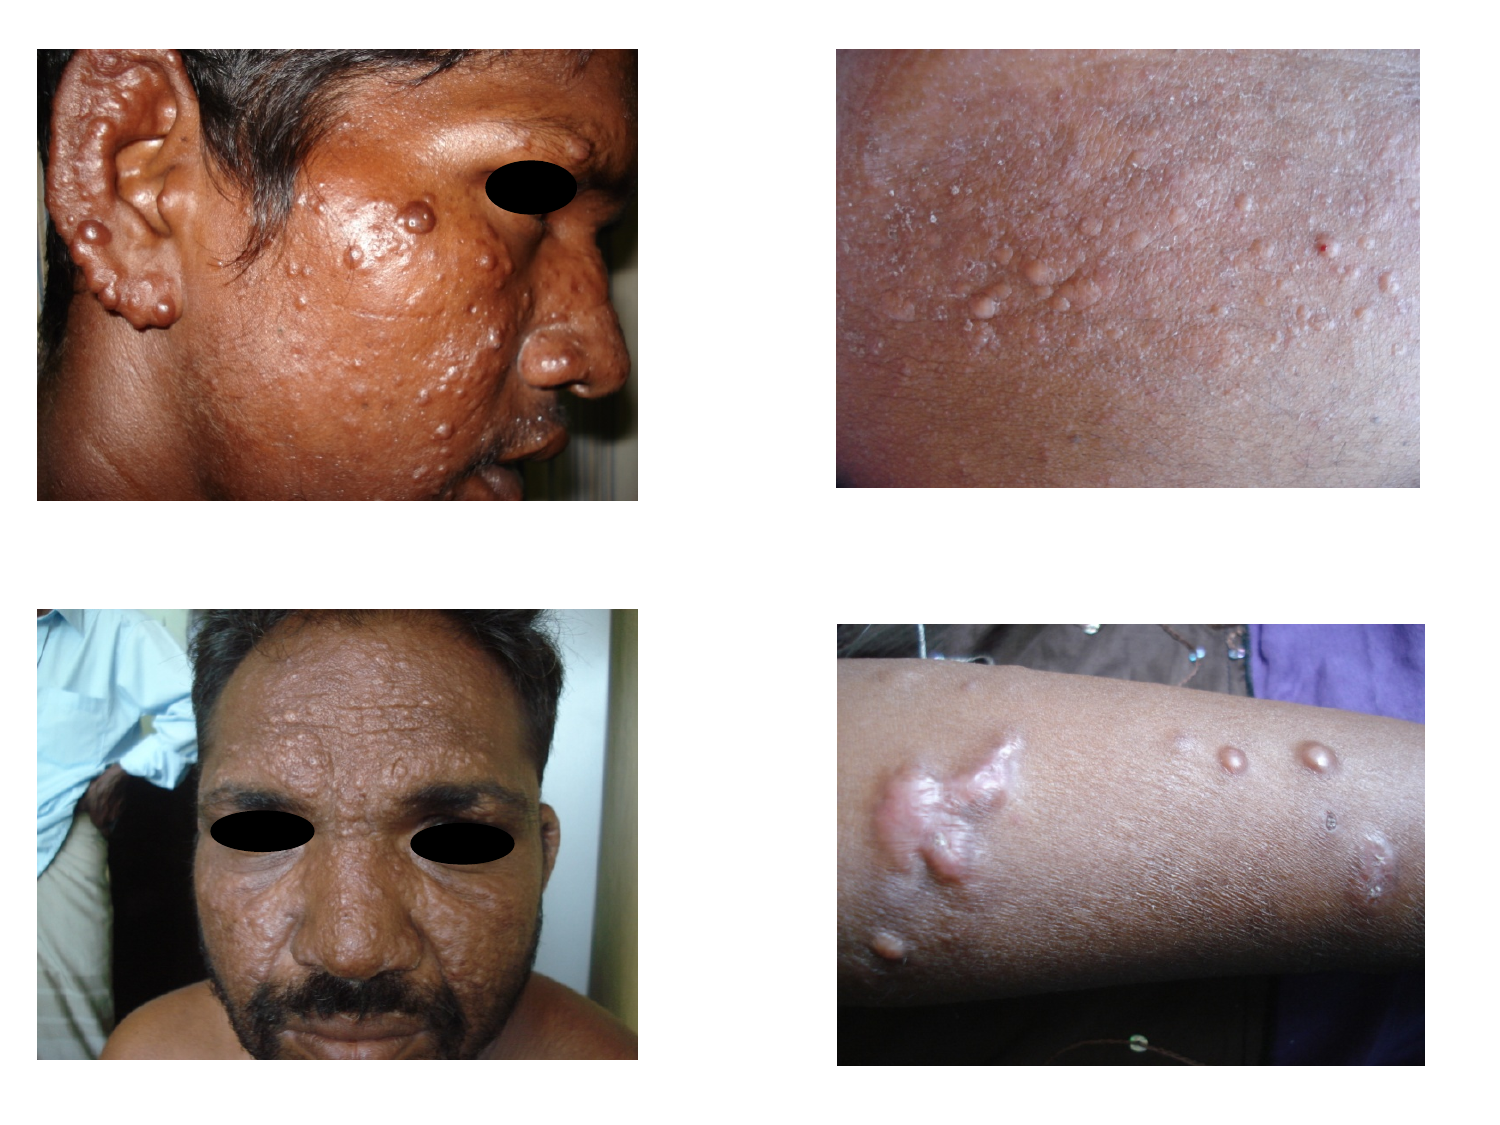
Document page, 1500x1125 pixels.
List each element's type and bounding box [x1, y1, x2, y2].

picture [837, 624, 1426, 1066]
picture [836, 49, 1421, 488]
picture [37, 608, 638, 1060]
picture [37, 49, 638, 501]
